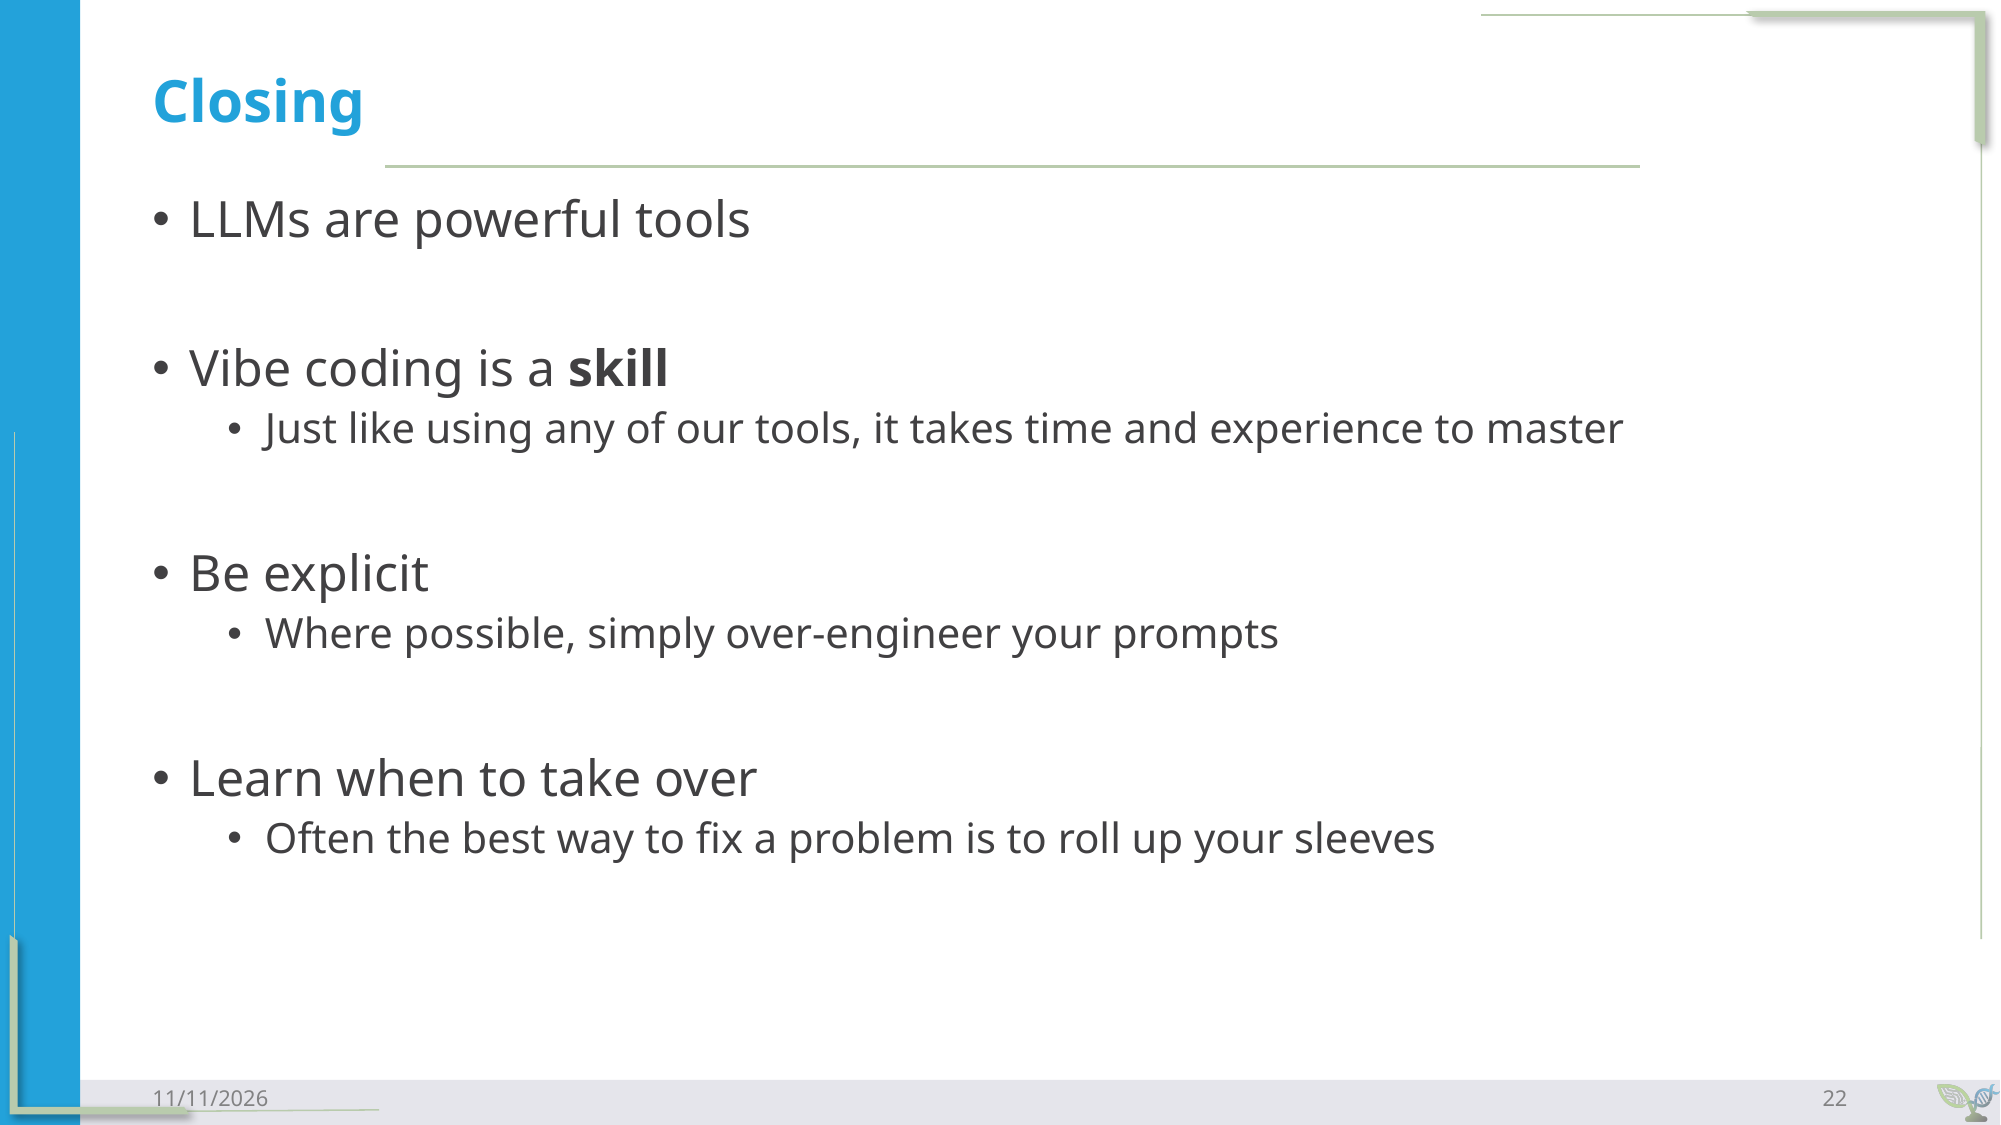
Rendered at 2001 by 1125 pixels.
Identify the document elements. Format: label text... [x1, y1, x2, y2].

title Closing [137, 59, 1863, 148]
list LLMs are powerful tools Vibe coding is a skill Just like using any of our tools, it takes time and experience to master Be explicit Where possible, simply over-engineer your prompts Learn when to take over Often the best way to fix a problem is to roll up your sleeves [137, 186, 1863, 1014]
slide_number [137, 1080, 588, 1119]
slide_number 22 [1412, 1080, 1863, 1119]
